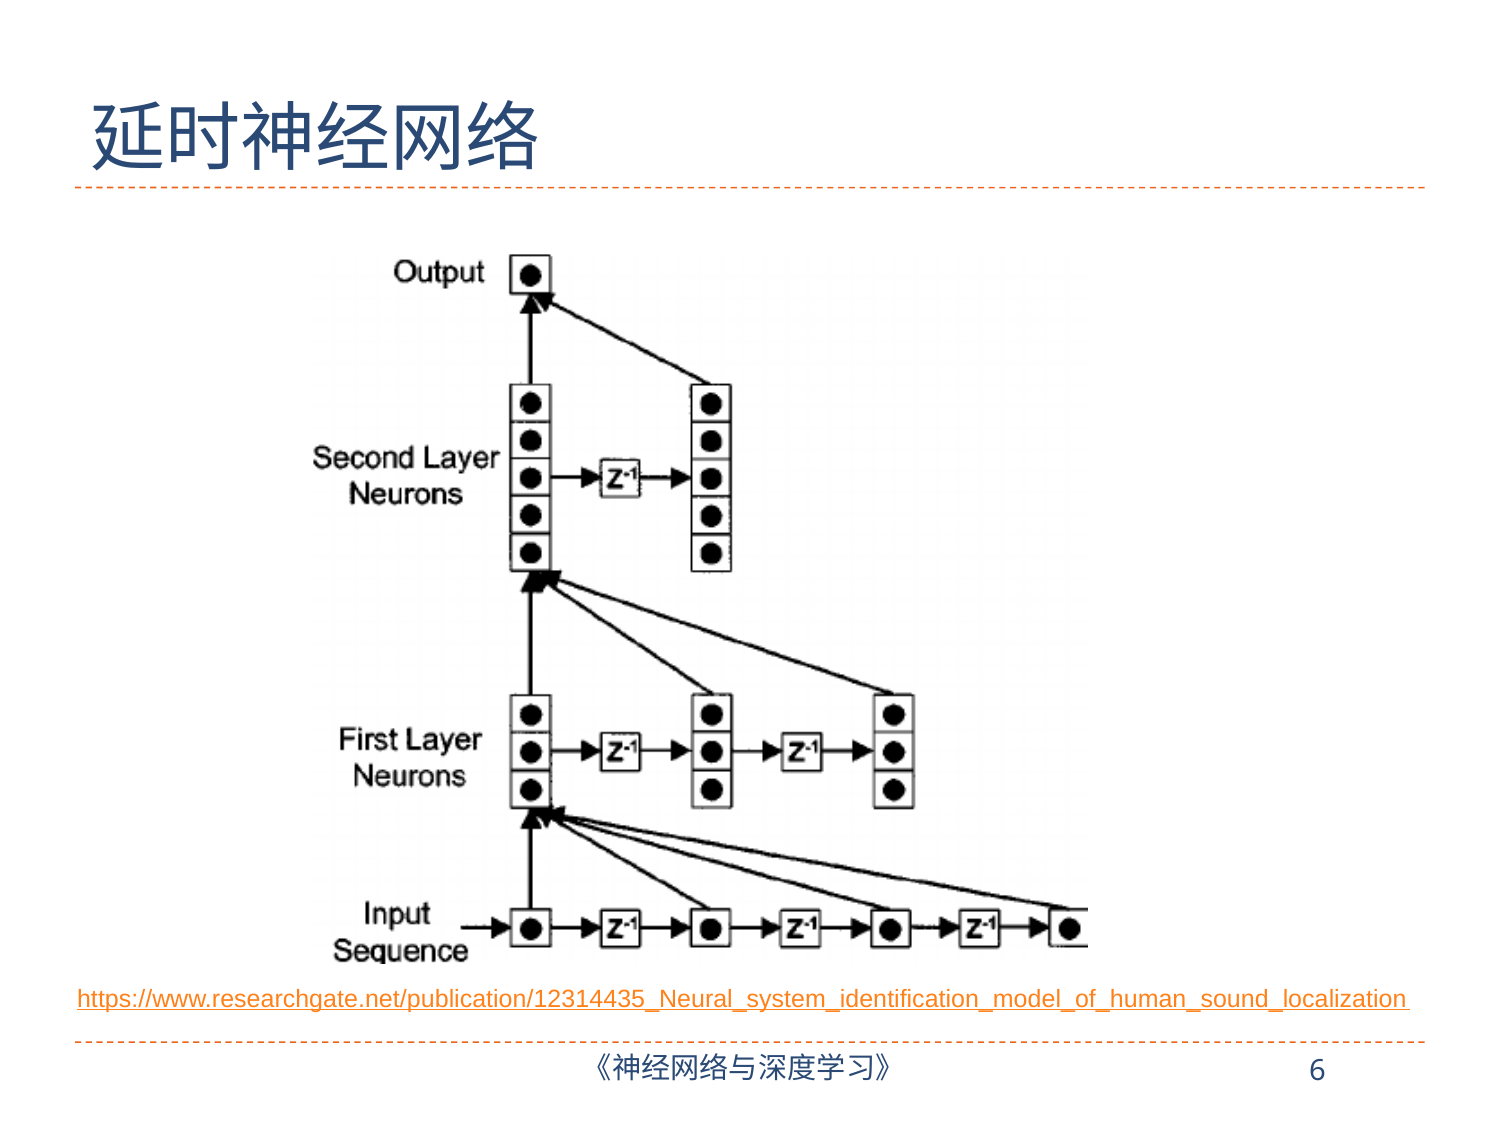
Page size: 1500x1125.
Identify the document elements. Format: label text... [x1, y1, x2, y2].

text_box https://www.researchgate.net/publication/12314435_Neural_system_identification_model_of_human_sound_localization [62, 975, 1425, 1020]
title 延时神经网络 [75, 24, 1425, 188]
picture [312, 252, 1088, 964]
